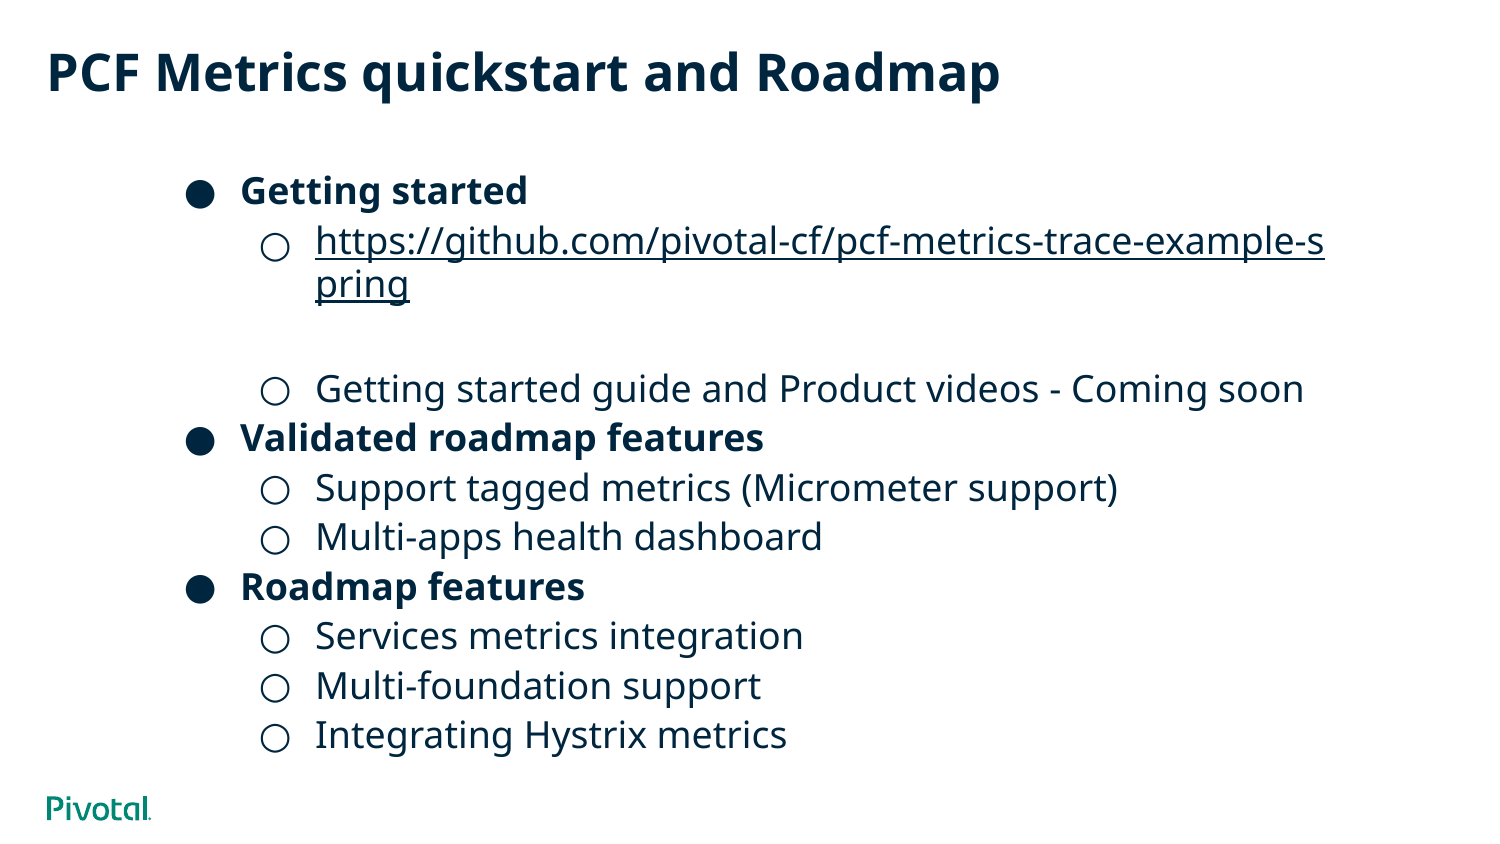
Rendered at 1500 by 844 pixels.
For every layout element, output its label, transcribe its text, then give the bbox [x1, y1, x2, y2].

title PCF Metrics quickstart and Roadmap [31, 24, 1453, 90]
list Getting started https://github.com/pivotal-cf/pcf-metrics-trace-example-spring Getting started guide and Product videos - Coming soon Validated roadmap features Support tagged metrics (Micrometer support) Multi-apps health dashboard Roadmap features Services metrics integration Multi-foundation support Integrating Hystrix metrics [150, 147, 1354, 767]
